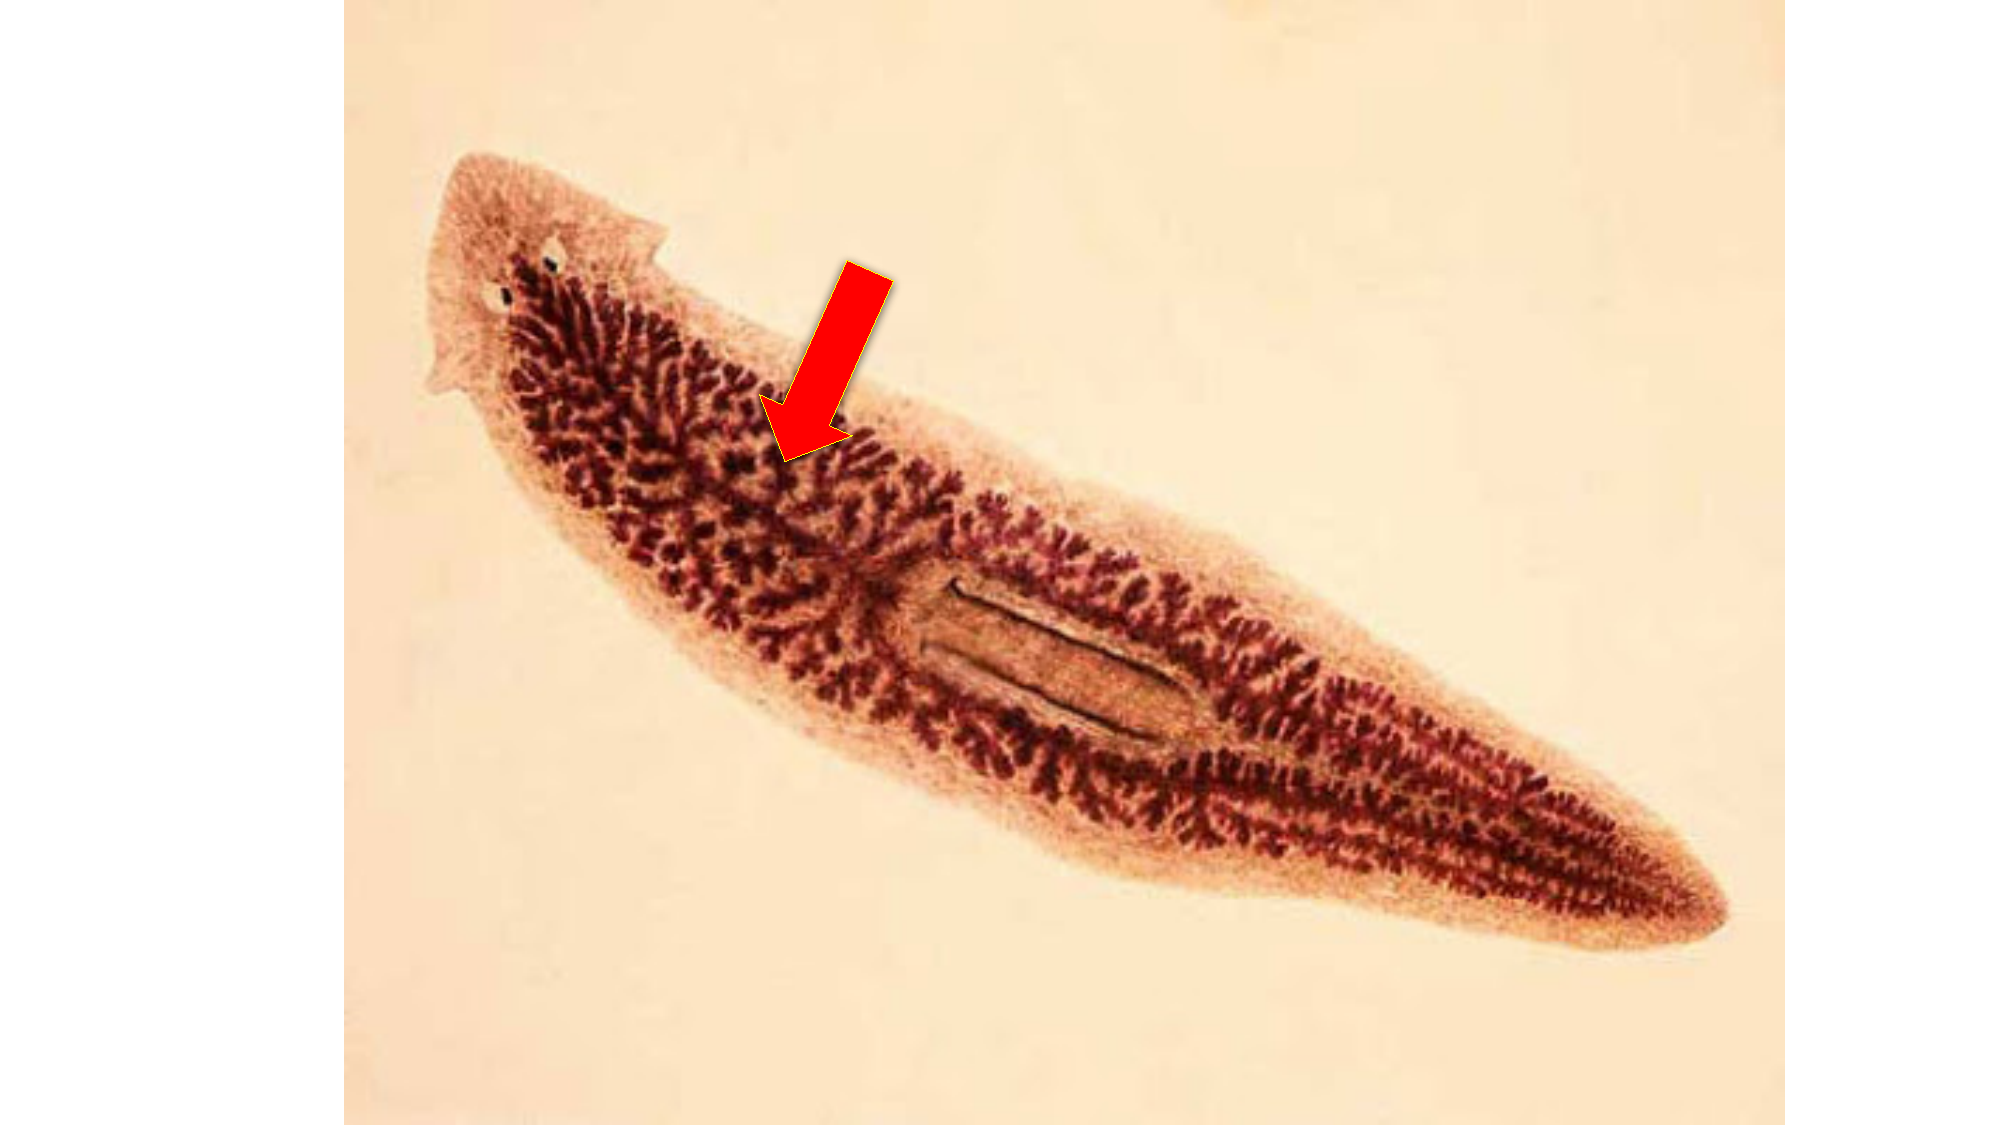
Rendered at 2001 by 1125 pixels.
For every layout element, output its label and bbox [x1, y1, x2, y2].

picture [344, 0, 1785, 1125]
